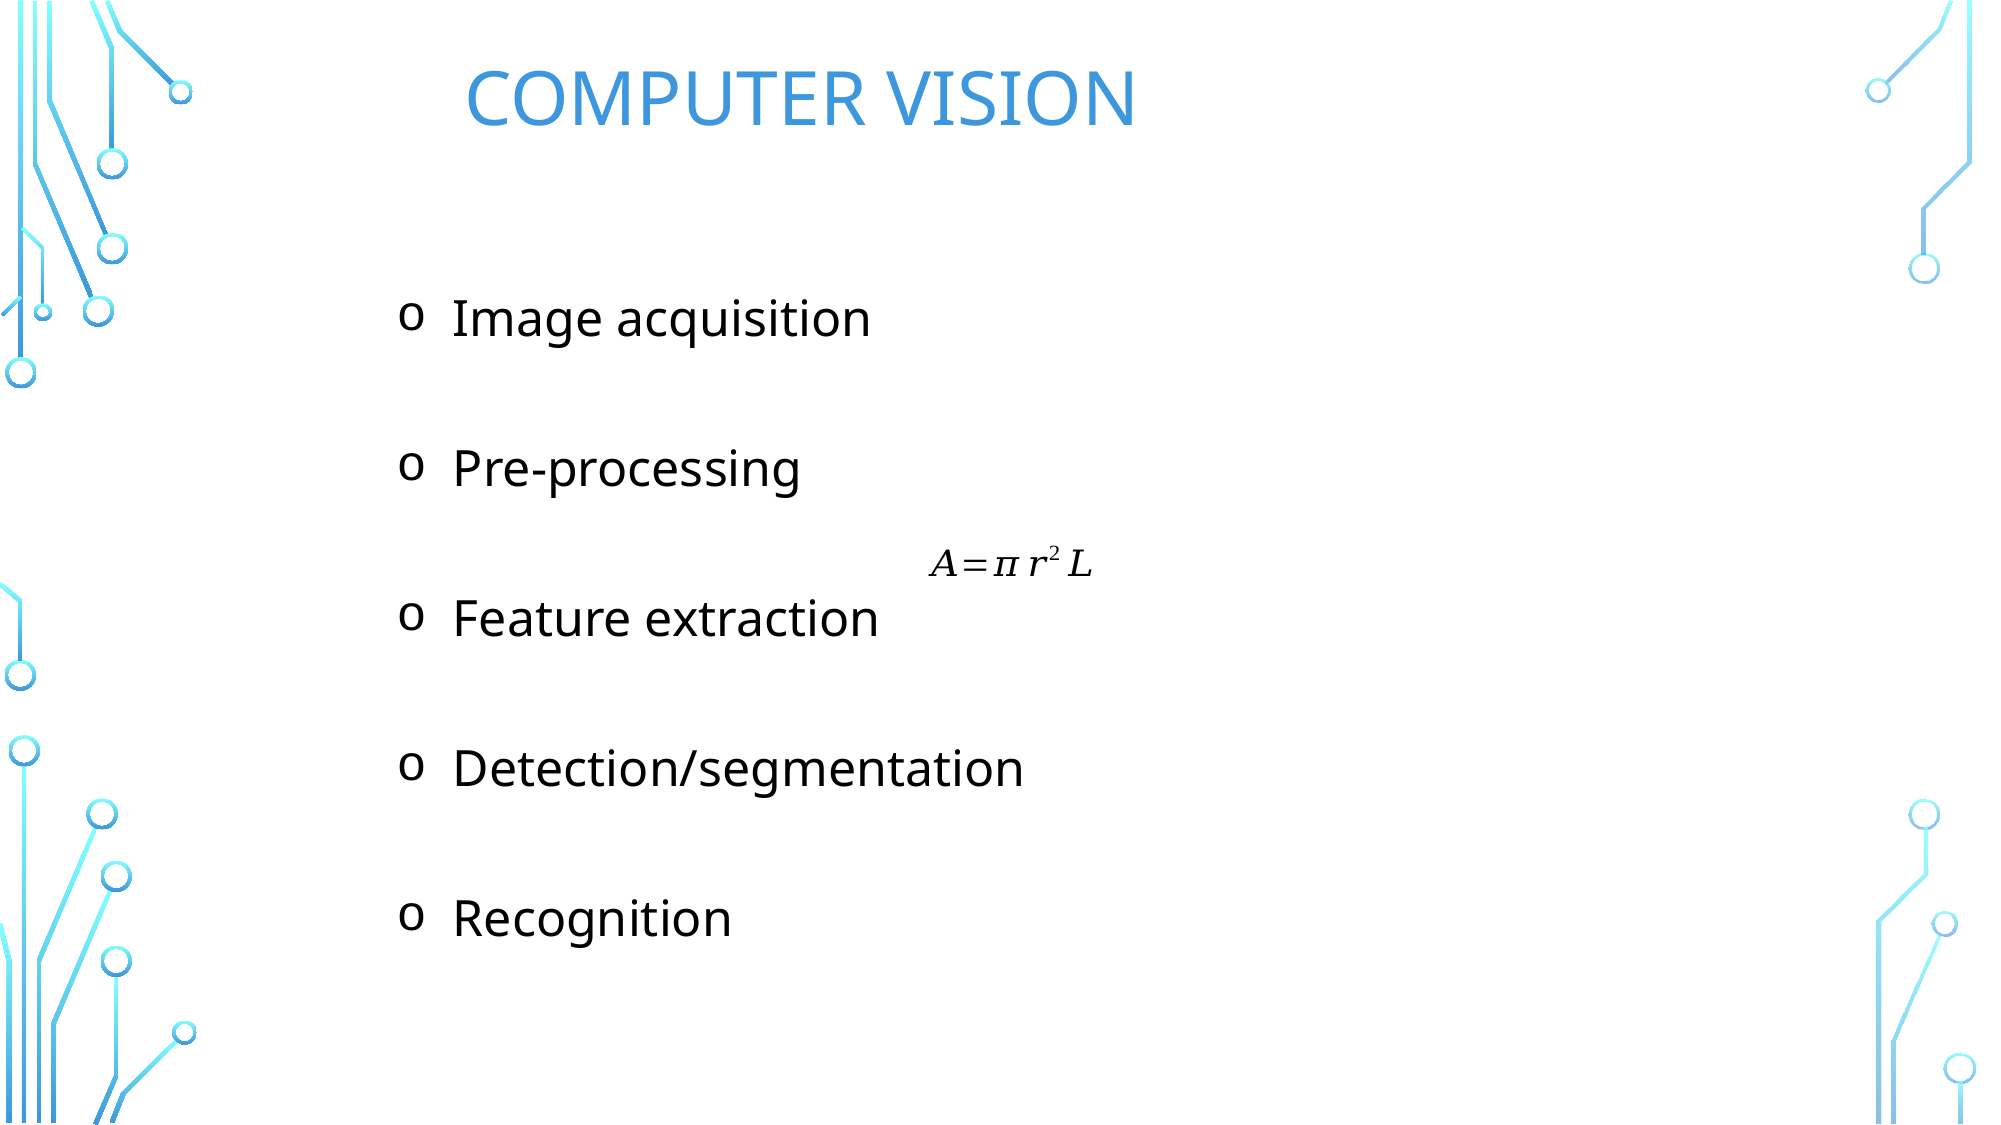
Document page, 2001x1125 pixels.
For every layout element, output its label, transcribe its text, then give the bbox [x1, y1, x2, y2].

title Computer Vision [299, 0, 1808, 204]
text_box Image acquisition Pre-processing Feature extraction Detection/segmentation Recognition [381, 189, 1530, 1105]
